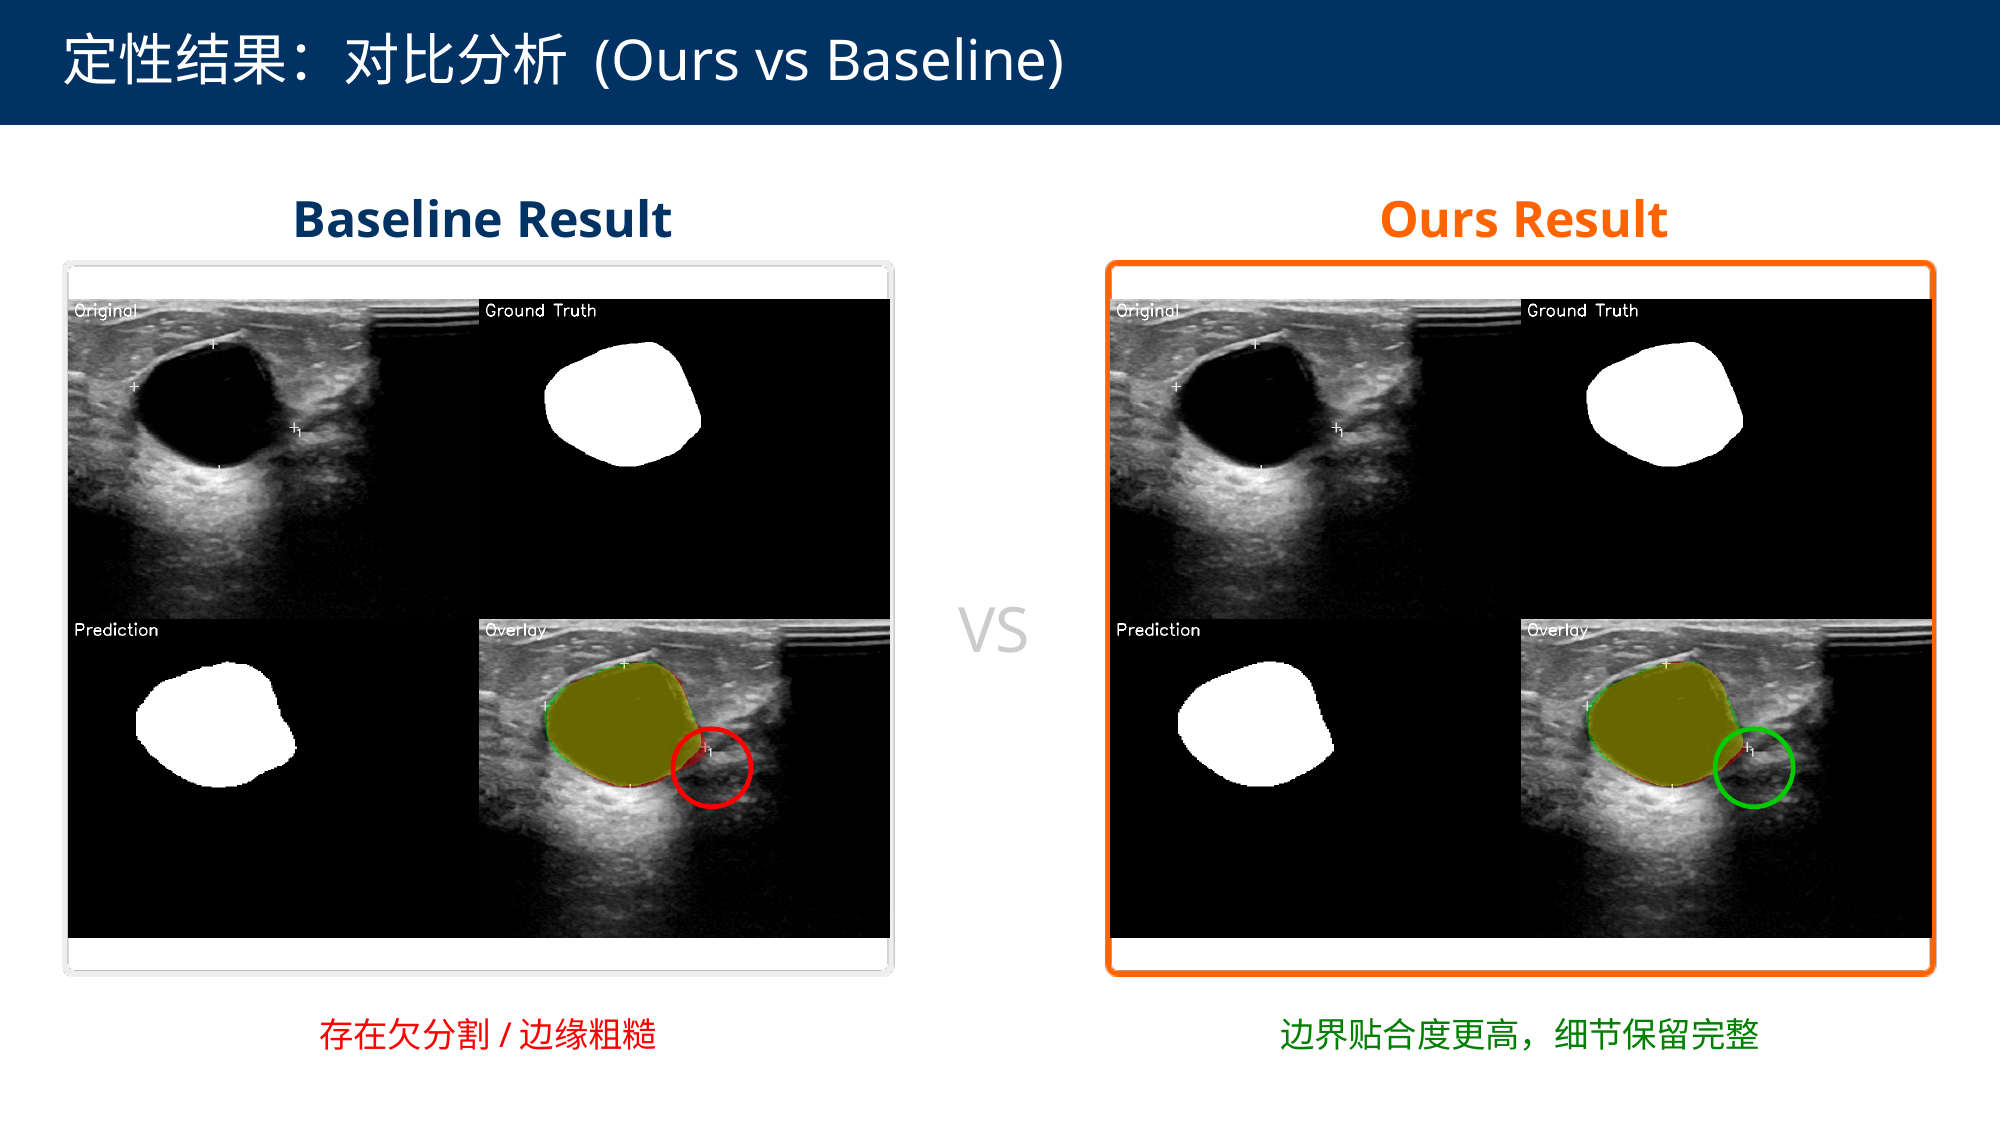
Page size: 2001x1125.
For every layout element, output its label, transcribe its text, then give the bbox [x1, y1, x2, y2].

text_box VS [958, 589, 1042, 665]
picture [1103, 260, 1938, 977]
picture [0, 0, 2000, 126]
text_box Ours Result [1379, 187, 1677, 248]
text_box Baseline Result [292, 187, 684, 248]
text_box 边界贴合度更高，细节保留完整 [1280, 992, 1762, 1054]
text_box 存在欠分割/边缘粗糙 [319, 992, 673, 1054]
picture [62, 260, 897, 977]
